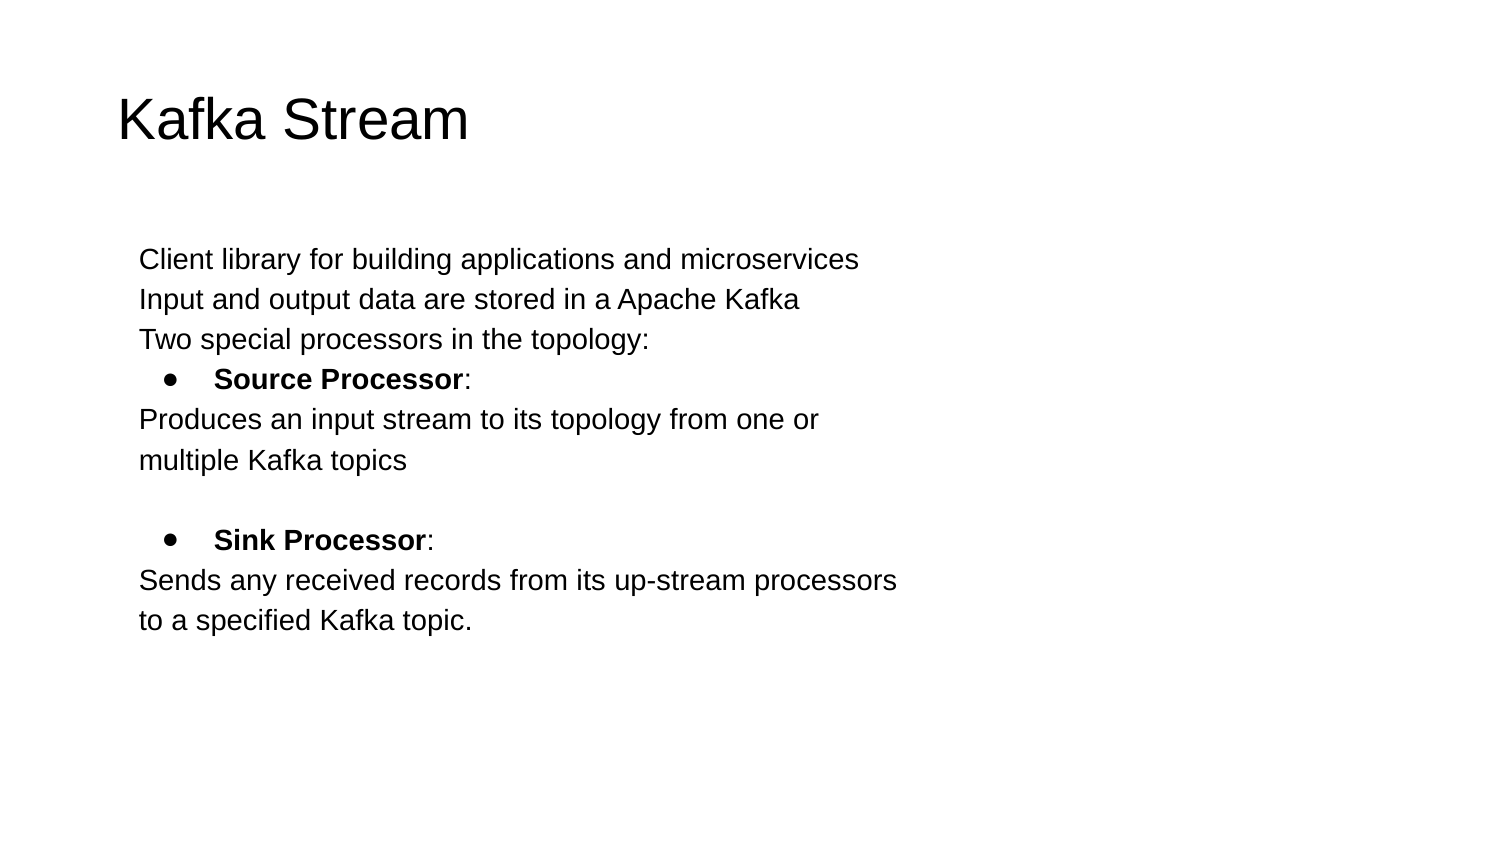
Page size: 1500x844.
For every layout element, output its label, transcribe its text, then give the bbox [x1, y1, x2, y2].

text_box Client library for building applications and microservices Input and output data are stored in a Apache Kafka Two special processors in the topology: Source Processor: Produces an input stream to its topology from one or multiple Kafka topics Sink Processor: Sends any received records from its up-stream processors to a specified Kafka topic. [123, 219, 943, 667]
title Kafka Stream [102, 65, 1500, 166]
